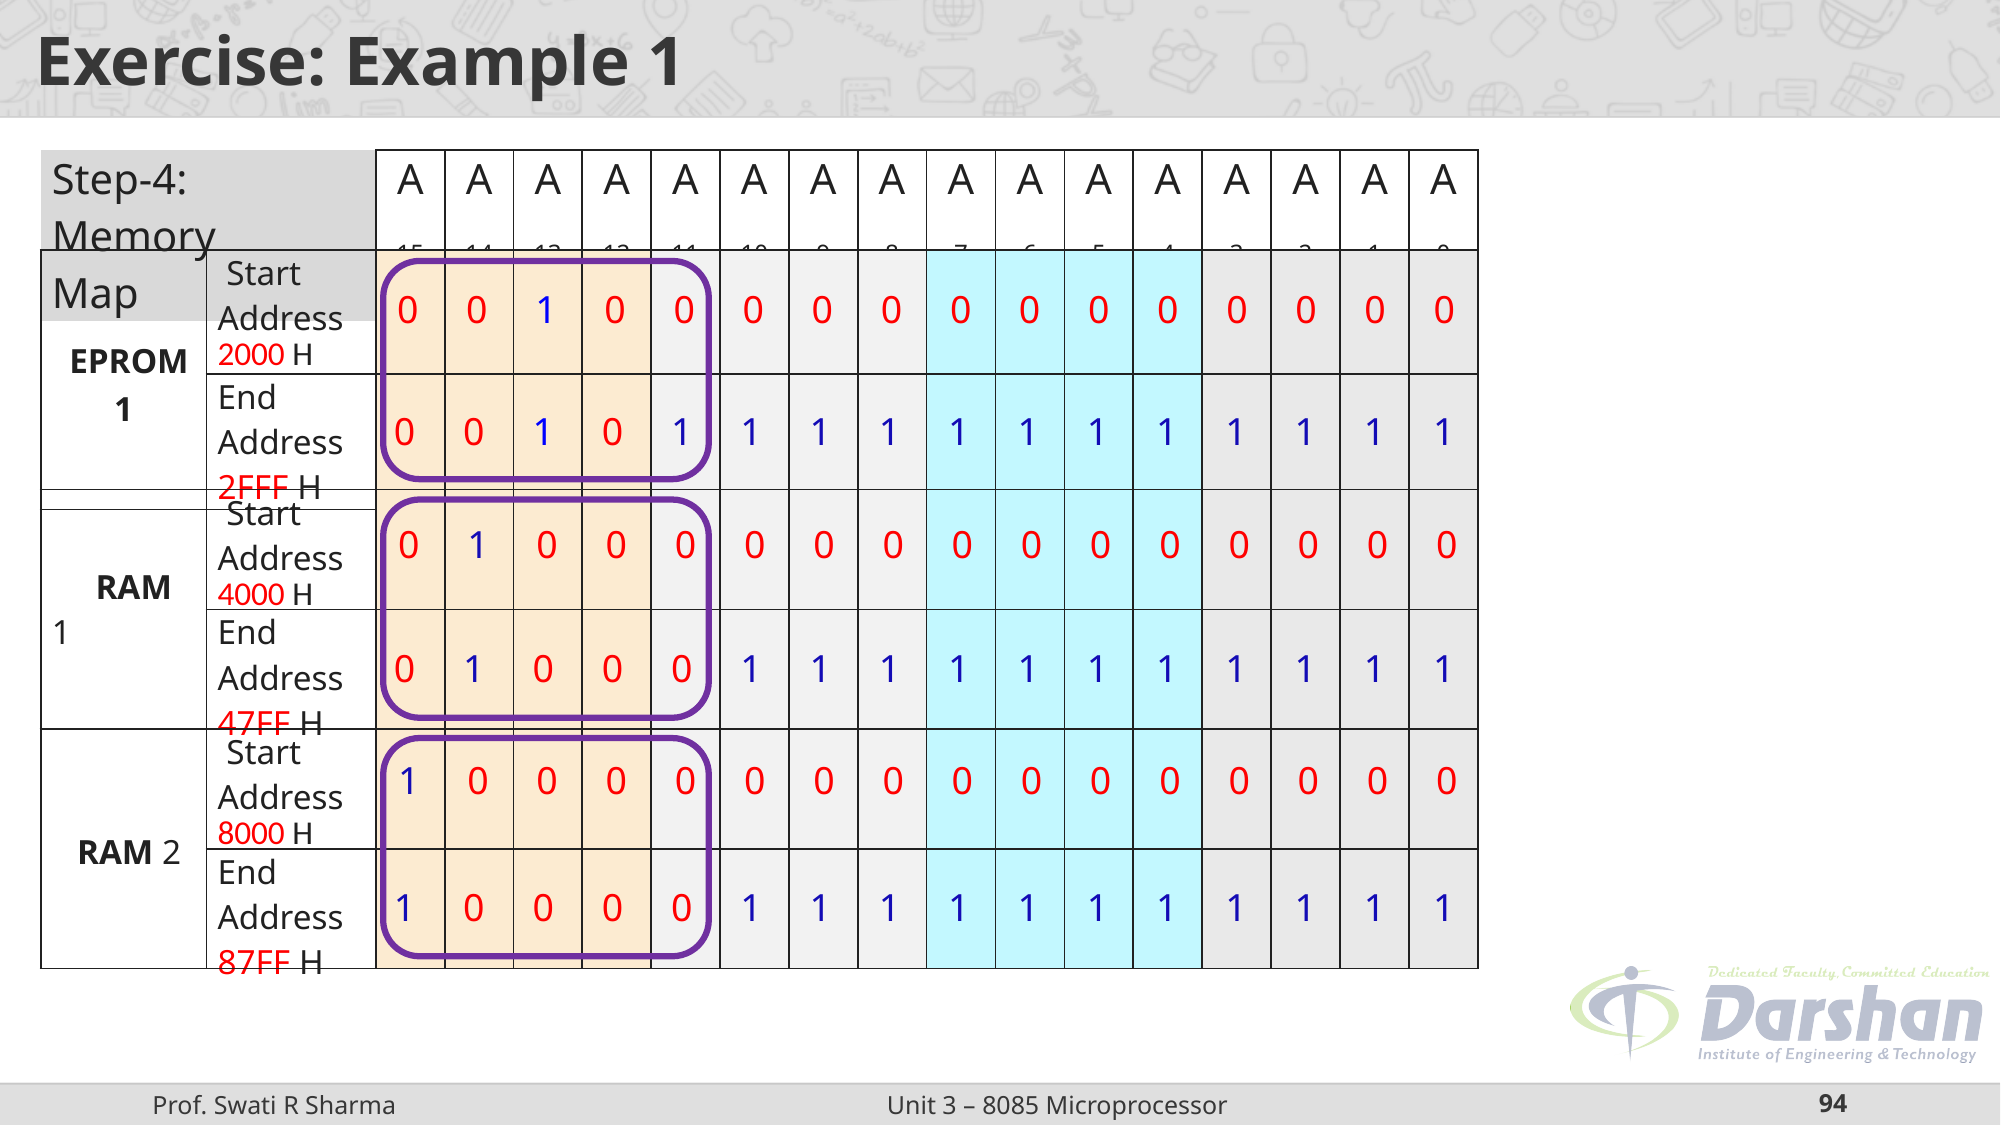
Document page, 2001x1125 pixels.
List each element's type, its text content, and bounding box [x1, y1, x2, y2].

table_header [652, 251, 719, 373]
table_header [583, 730, 650, 737]
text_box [1279, 400, 1331, 461]
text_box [1279, 876, 1331, 937]
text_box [1282, 513, 1334, 574]
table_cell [652, 850, 719, 968]
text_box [1141, 400, 1193, 461]
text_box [1141, 876, 1193, 937]
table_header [1272, 730, 1339, 848]
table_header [446, 730, 513, 737]
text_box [936, 749, 988, 810]
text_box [725, 400, 777, 461]
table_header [207, 730, 375, 848]
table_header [790, 151, 857, 249]
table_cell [1272, 375, 1339, 489]
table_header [1134, 490, 1201, 609]
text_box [866, 278, 918, 339]
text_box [1352, 749, 1404, 810]
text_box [725, 876, 777, 937]
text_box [935, 278, 987, 339]
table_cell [1065, 850, 1132, 968]
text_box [1213, 513, 1265, 574]
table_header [377, 730, 444, 848]
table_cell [446, 719, 513, 728]
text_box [796, 278, 848, 339]
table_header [1272, 490, 1339, 609]
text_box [864, 637, 916, 698]
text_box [1006, 749, 1058, 810]
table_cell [1134, 610, 1201, 728]
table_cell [927, 850, 995, 968]
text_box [1002, 637, 1054, 698]
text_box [1349, 637, 1401, 698]
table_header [1203, 251, 1270, 373]
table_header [446, 151, 513, 249]
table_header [1134, 730, 1201, 848]
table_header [207, 490, 375, 609]
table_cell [1065, 375, 1132, 489]
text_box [867, 513, 919, 574]
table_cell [721, 375, 788, 489]
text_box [933, 637, 985, 698]
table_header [652, 151, 719, 249]
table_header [652, 490, 719, 609]
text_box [1352, 513, 1404, 574]
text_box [1073, 278, 1125, 339]
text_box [933, 876, 985, 937]
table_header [1272, 151, 1339, 249]
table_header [1410, 730, 1477, 848]
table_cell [790, 375, 857, 489]
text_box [1210, 876, 1262, 937]
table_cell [207, 610, 375, 728]
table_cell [514, 719, 581, 728]
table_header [996, 490, 1064, 609]
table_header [42, 730, 206, 968]
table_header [514, 730, 581, 737]
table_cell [583, 481, 650, 489]
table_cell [583, 719, 650, 728]
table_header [1410, 490, 1477, 609]
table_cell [1410, 850, 1477, 968]
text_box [1282, 749, 1334, 810]
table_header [1134, 151, 1201, 249]
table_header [1065, 251, 1132, 373]
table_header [1272, 251, 1339, 373]
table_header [652, 730, 719, 848]
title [0, 0, 2000, 117]
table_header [446, 490, 513, 498]
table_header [927, 251, 995, 373]
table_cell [652, 375, 719, 489]
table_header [207, 251, 375, 373]
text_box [1004, 278, 1056, 339]
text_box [729, 513, 781, 574]
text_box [1280, 278, 1332, 339]
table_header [1065, 490, 1132, 609]
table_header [1341, 251, 1408, 373]
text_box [798, 513, 850, 574]
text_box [1418, 876, 1470, 937]
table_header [996, 251, 1064, 373]
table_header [1065, 151, 1132, 249]
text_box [1075, 749, 1127, 810]
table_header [927, 151, 995, 249]
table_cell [927, 375, 995, 489]
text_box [1210, 400, 1262, 461]
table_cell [1065, 610, 1132, 728]
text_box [1072, 876, 1123, 937]
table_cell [996, 610, 1064, 728]
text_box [864, 400, 916, 461]
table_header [859, 730, 926, 848]
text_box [727, 278, 779, 339]
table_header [1341, 730, 1408, 848]
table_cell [583, 958, 650, 968]
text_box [794, 400, 846, 461]
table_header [790, 730, 857, 848]
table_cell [996, 375, 1064, 489]
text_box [1349, 400, 1401, 461]
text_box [1002, 876, 1054, 937]
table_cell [790, 850, 857, 968]
table_cell 15 [1570, 966, 1990, 1063]
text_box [379, 259, 710, 481]
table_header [377, 251, 444, 373]
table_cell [1410, 610, 1477, 728]
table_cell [207, 850, 375, 968]
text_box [1210, 637, 1262, 698]
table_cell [1341, 850, 1408, 968]
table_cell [1203, 850, 1270, 968]
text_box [933, 400, 985, 461]
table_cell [1272, 850, 1339, 968]
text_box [1421, 513, 1473, 574]
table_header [1203, 730, 1270, 848]
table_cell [1134, 375, 1201, 489]
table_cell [377, 375, 444, 489]
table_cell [377, 850, 444, 968]
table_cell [927, 610, 995, 728]
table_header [1341, 490, 1408, 609]
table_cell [859, 850, 926, 968]
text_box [1421, 749, 1473, 810]
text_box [379, 736, 712, 958]
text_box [1002, 400, 1054, 461]
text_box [1144, 749, 1196, 810]
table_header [721, 151, 788, 249]
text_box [867, 749, 919, 810]
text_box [725, 637, 777, 698]
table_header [721, 251, 788, 373]
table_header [721, 490, 788, 609]
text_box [1211, 278, 1263, 339]
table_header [514, 490, 581, 498]
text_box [798, 749, 850, 810]
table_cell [859, 610, 926, 728]
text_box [1279, 637, 1331, 698]
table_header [859, 151, 926, 249]
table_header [1065, 730, 1132, 848]
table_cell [859, 375, 926, 489]
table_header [721, 730, 788, 848]
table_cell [652, 610, 719, 728]
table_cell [514, 481, 581, 489]
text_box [1072, 400, 1123, 461]
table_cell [721, 850, 788, 968]
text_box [1418, 637, 1470, 698]
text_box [1349, 278, 1401, 339]
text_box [379, 498, 712, 719]
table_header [1203, 490, 1270, 609]
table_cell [1341, 375, 1408, 489]
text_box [729, 749, 781, 810]
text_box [1349, 876, 1401, 937]
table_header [790, 251, 857, 373]
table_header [1134, 251, 1201, 373]
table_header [42, 251, 206, 489]
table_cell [1341, 610, 1408, 728]
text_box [936, 513, 988, 574]
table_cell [377, 610, 444, 728]
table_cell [996, 850, 1064, 968]
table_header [859, 490, 926, 609]
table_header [790, 490, 857, 609]
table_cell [1272, 610, 1339, 728]
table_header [583, 251, 650, 259]
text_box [1418, 278, 1470, 339]
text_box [794, 876, 846, 937]
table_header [1410, 151, 1477, 249]
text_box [1141, 637, 1193, 698]
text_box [1072, 637, 1123, 698]
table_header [927, 490, 995, 609]
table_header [859, 251, 926, 373]
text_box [864, 876, 916, 937]
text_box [1006, 513, 1058, 574]
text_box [1144, 513, 1196, 574]
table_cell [1203, 610, 1270, 728]
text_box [1075, 513, 1127, 574]
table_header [41, 150, 375, 249]
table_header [583, 151, 650, 249]
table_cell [207, 375, 375, 489]
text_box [1213, 749, 1265, 810]
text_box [1142, 278, 1194, 339]
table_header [996, 730, 1064, 848]
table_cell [1203, 375, 1270, 489]
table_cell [1410, 375, 1477, 489]
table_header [377, 151, 444, 249]
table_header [446, 251, 513, 259]
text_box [1418, 400, 1470, 461]
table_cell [721, 610, 788, 728]
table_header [1203, 151, 1270, 249]
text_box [794, 637, 846, 698]
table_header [927, 730, 995, 848]
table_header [583, 490, 650, 498]
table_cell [446, 481, 513, 489]
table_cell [790, 610, 857, 728]
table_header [514, 151, 581, 249]
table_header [1410, 251, 1477, 373]
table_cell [514, 958, 581, 968]
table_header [42, 490, 206, 728]
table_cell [446, 958, 513, 968]
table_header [1341, 151, 1408, 249]
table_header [514, 251, 581, 259]
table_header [377, 490, 444, 609]
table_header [996, 151, 1064, 249]
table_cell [1134, 850, 1201, 968]
